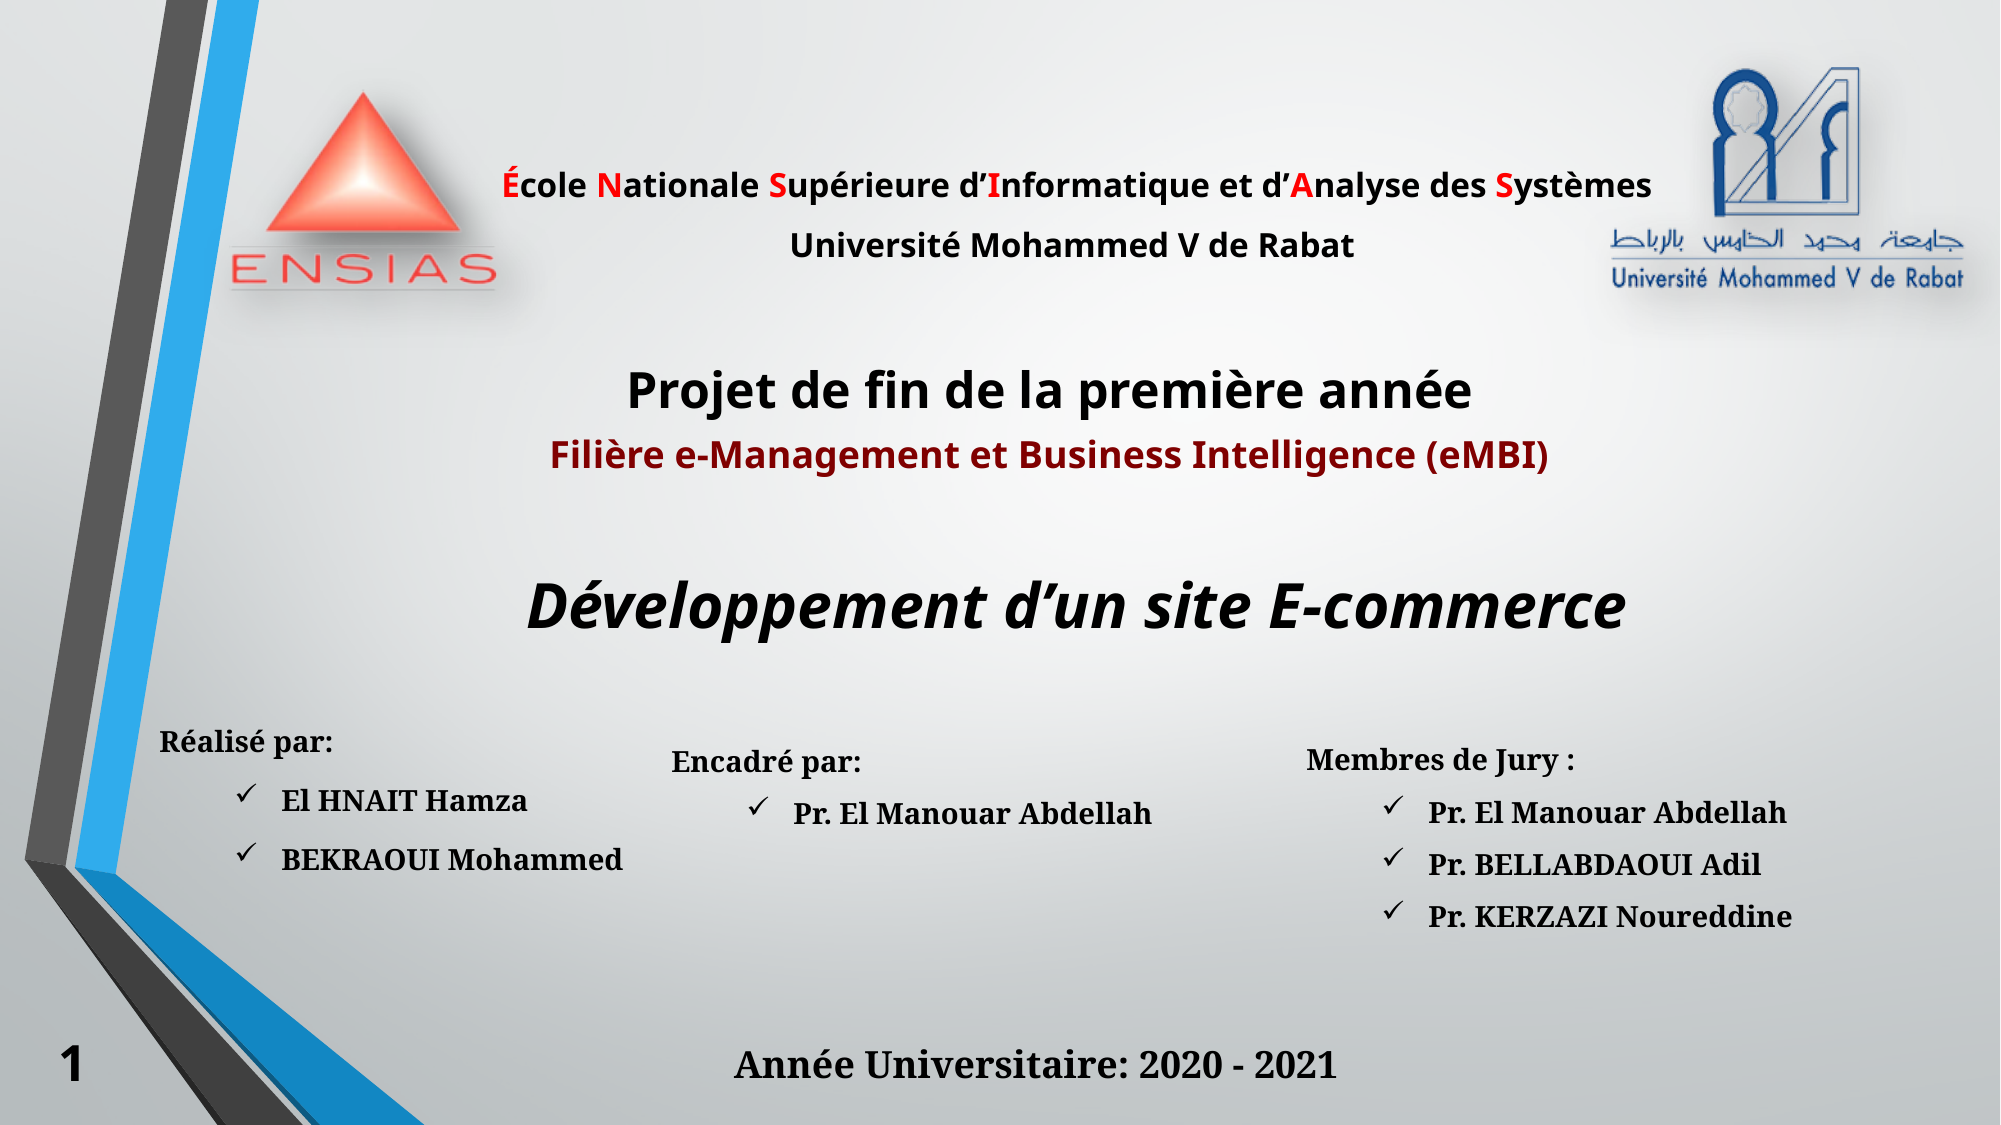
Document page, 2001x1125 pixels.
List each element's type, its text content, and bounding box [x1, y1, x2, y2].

picture [1595, 67, 1980, 294]
title Développement d’un site E-commerce [186, 471, 1968, 699]
slide_number 1 [0, 1023, 145, 1108]
text_box Encadré par: Pr. El Manouar Abdellah [656, 718, 1291, 838]
text_box École Nationale Supérieure d’Informatique et d’Analyse des Systèmes Université Mohammed V de Rabat [562, 136, 1584, 312]
text_box Réalisé par: El HNAIT Hamza BEKRAOUI Mohammed [144, 708, 736, 993]
text_box Membres de Jury : Pr. El Manouar Abdellah Pr. BELLABDAOUI Adil Pr. KERZAZI Noureddine [1291, 716, 2000, 1046]
text_box Année Universitaire: 2020 - 2021 [665, 1033, 1407, 1094]
text_box Projet de fin de la première année [611, 350, 1488, 423]
text_box Filière e-Management et Business Intelligence (eMBI) [534, 423, 1565, 484]
picture [221, 81, 515, 327]
